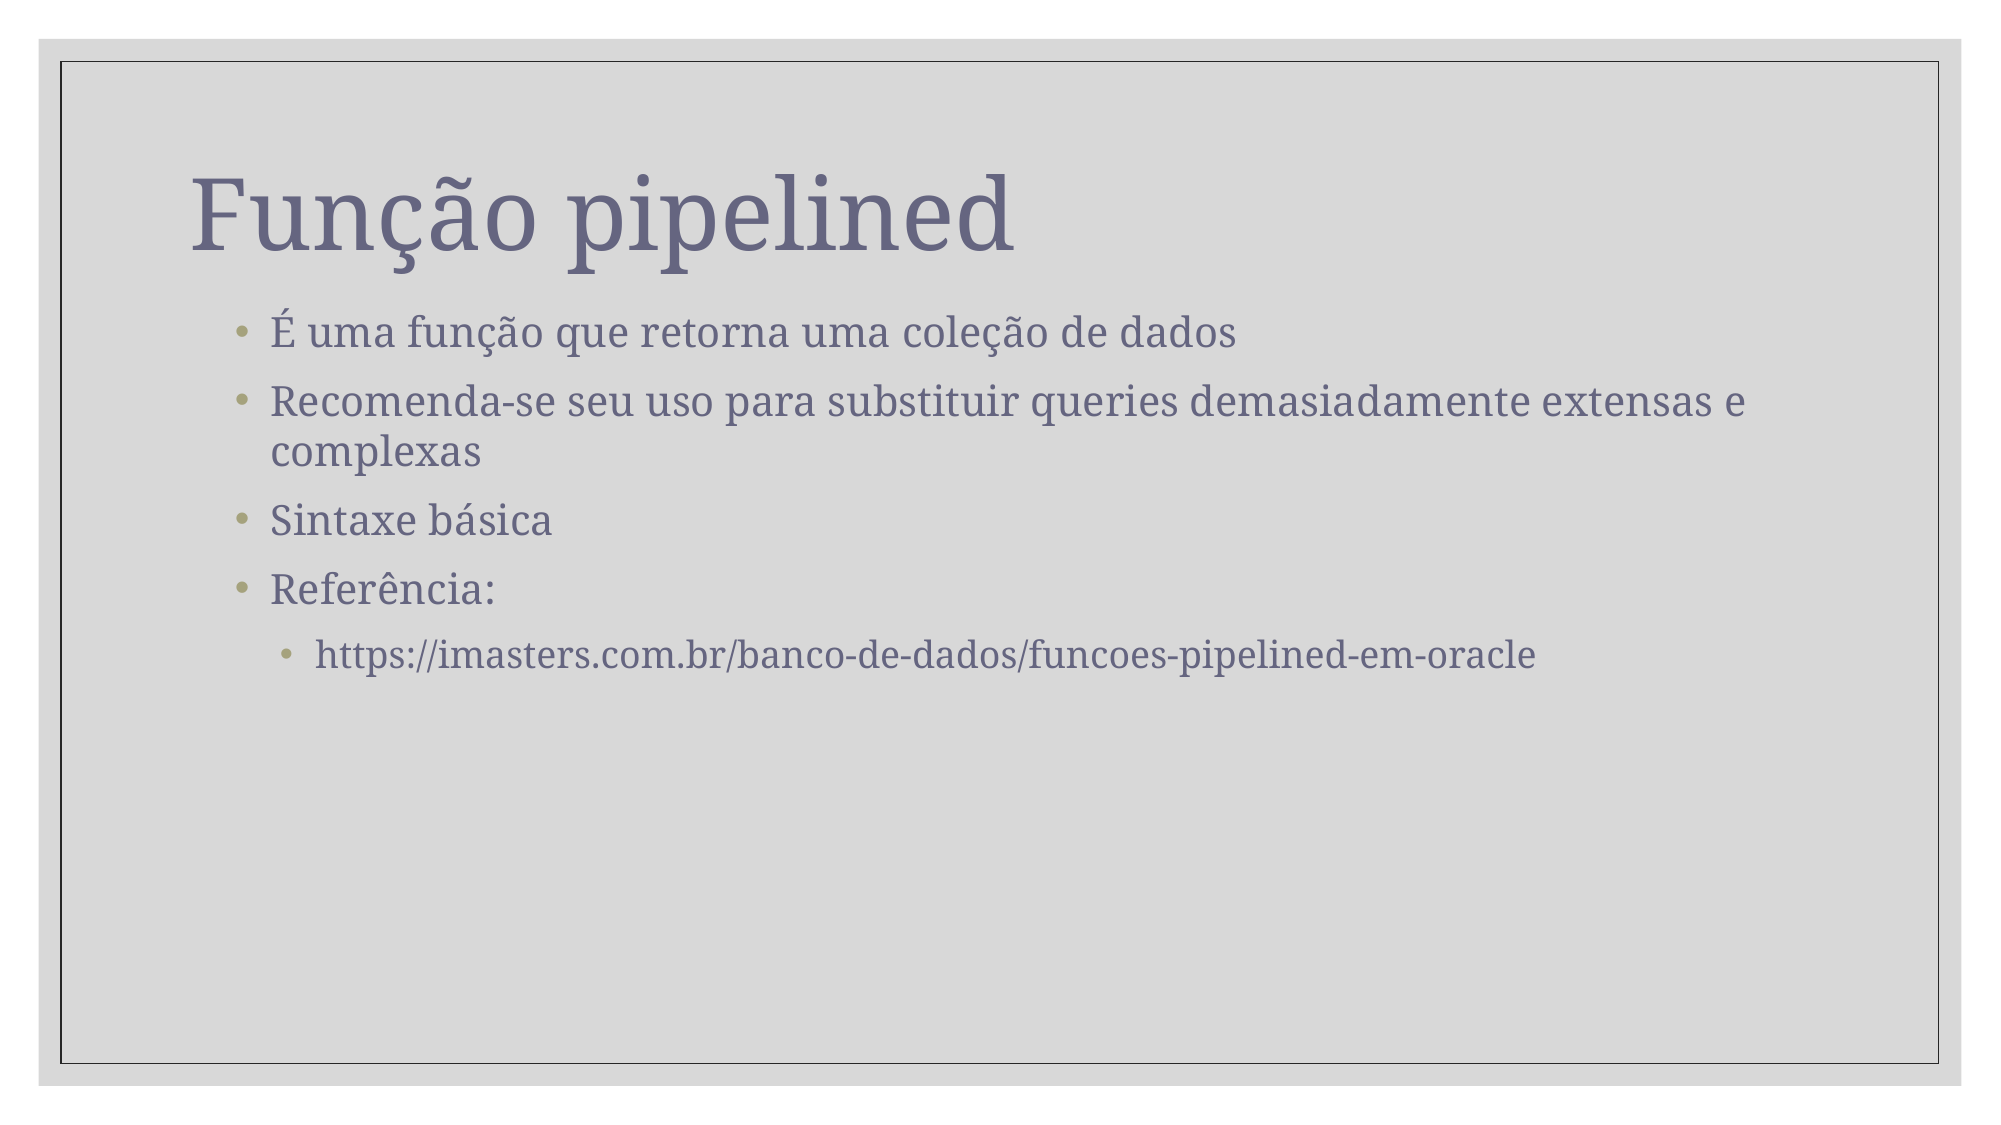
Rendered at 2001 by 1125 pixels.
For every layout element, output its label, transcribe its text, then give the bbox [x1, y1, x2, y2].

title Função pipelined [174, 105, 1825, 298]
text_box É uma função que retorna uma coleção de dados Recomenda-se seu uso para substituir queries demasiadamente extensas e complexas Sintaxe básica Referência: https://imasters.com.br/banco-de-dados/funcoes-pipelined-em-oracle [174, 298, 1891, 1020]
